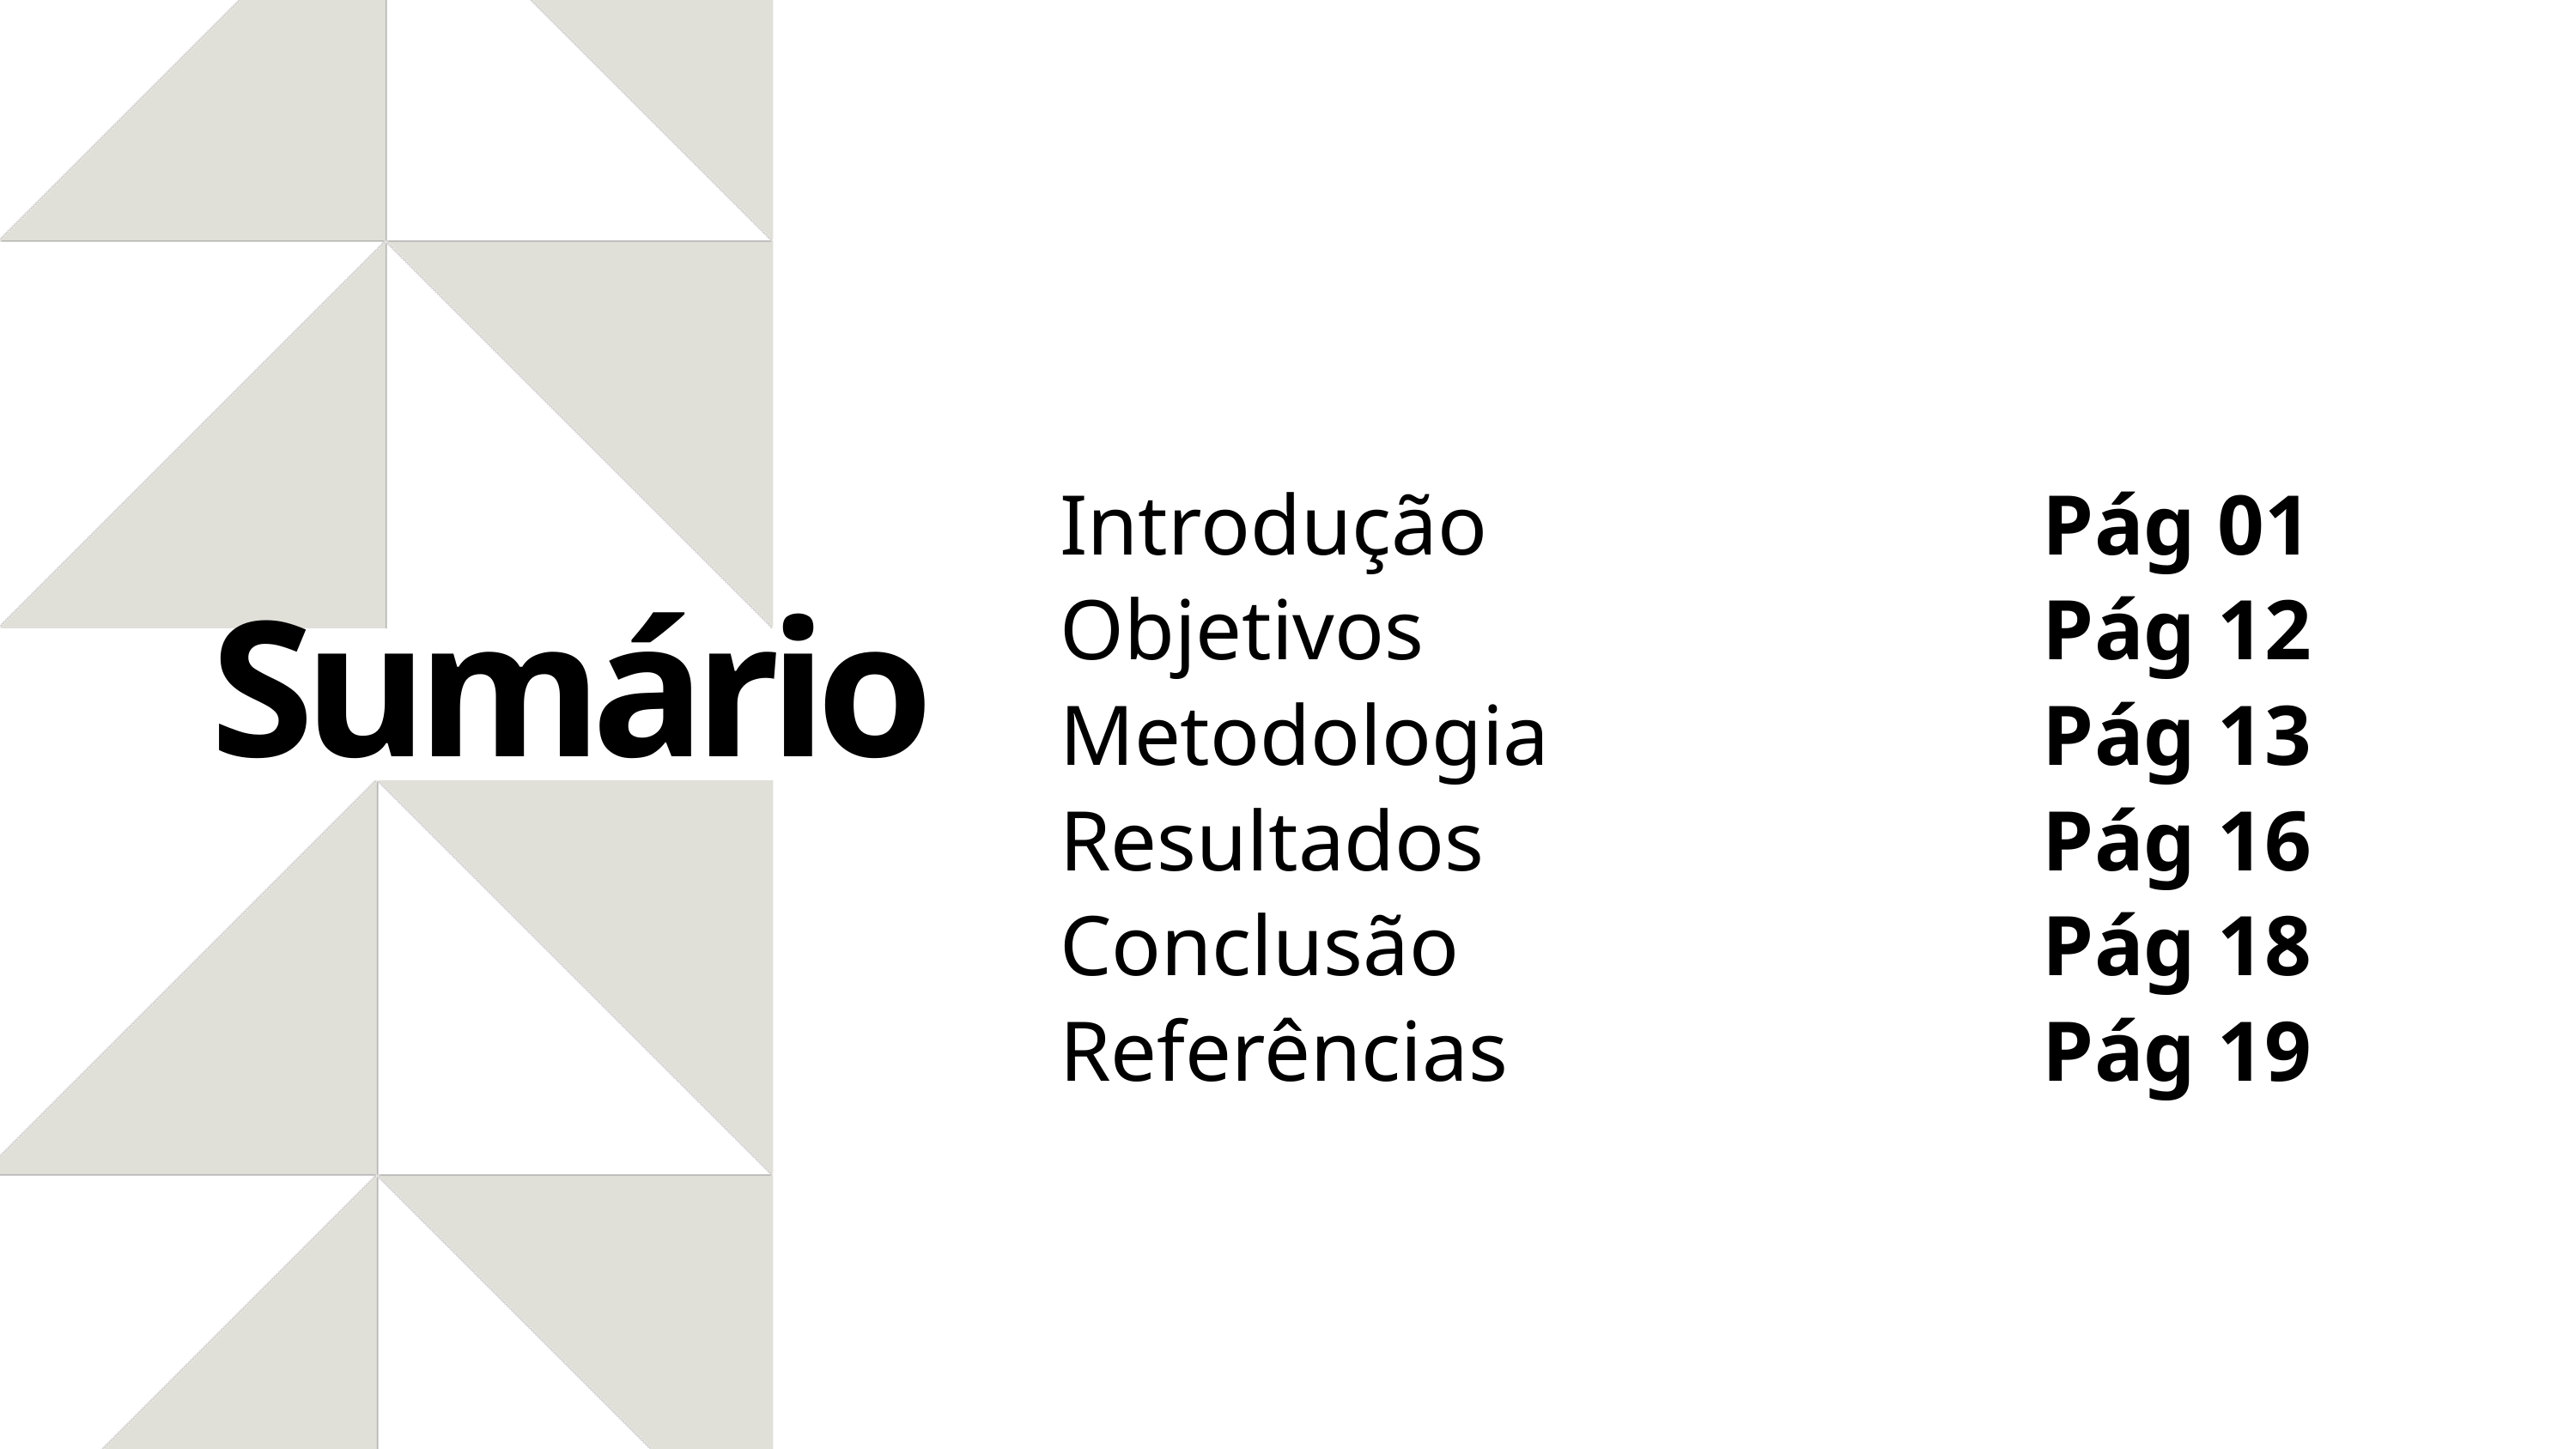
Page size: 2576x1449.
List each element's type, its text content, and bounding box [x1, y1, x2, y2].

text_box [0, 0, 774, 629]
text_box Sumário [118, 620, 1025, 795]
text_box Introdução Objetivos Metodologia Resultados Conclusão Referências [1060, 465, 2008, 1098]
text_box [0, 780, 774, 1449]
text_box Pág 01 Pág 12 Pág 13 Pág 16 Pág 18 Pág 19 [2042, 465, 2402, 1098]
